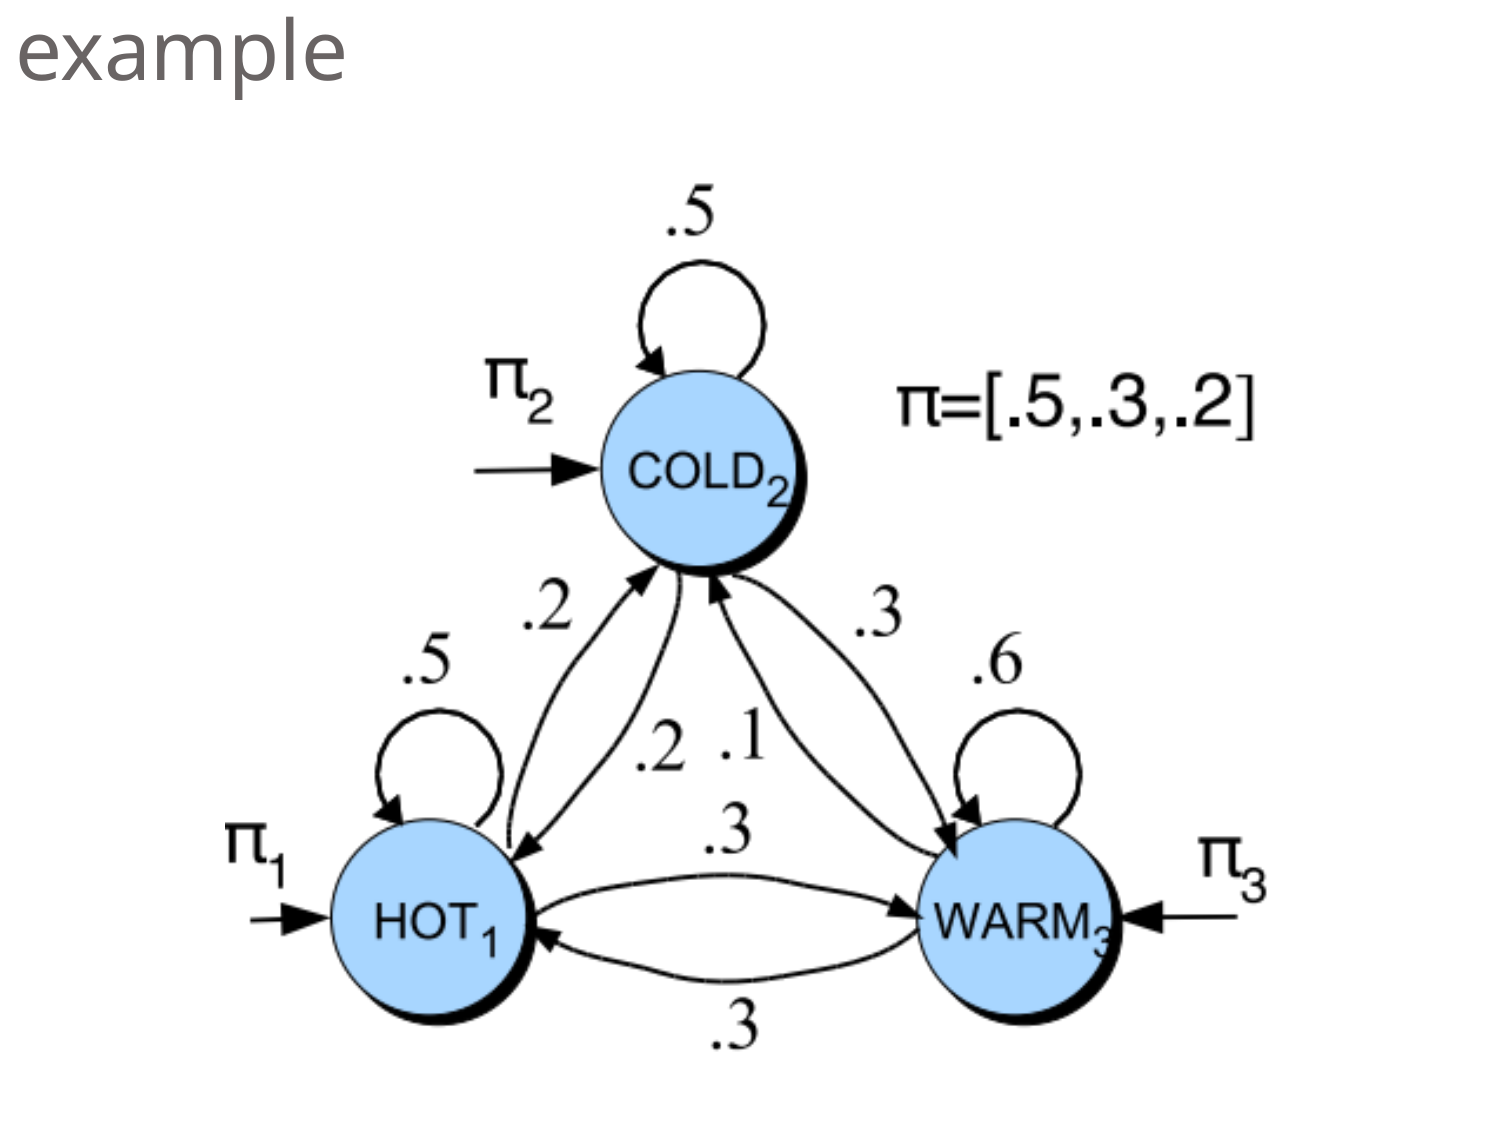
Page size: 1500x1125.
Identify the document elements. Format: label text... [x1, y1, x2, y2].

picture [224, 167, 1338, 1081]
title The weather figure: specific example [0, 44, 1426, 113]
